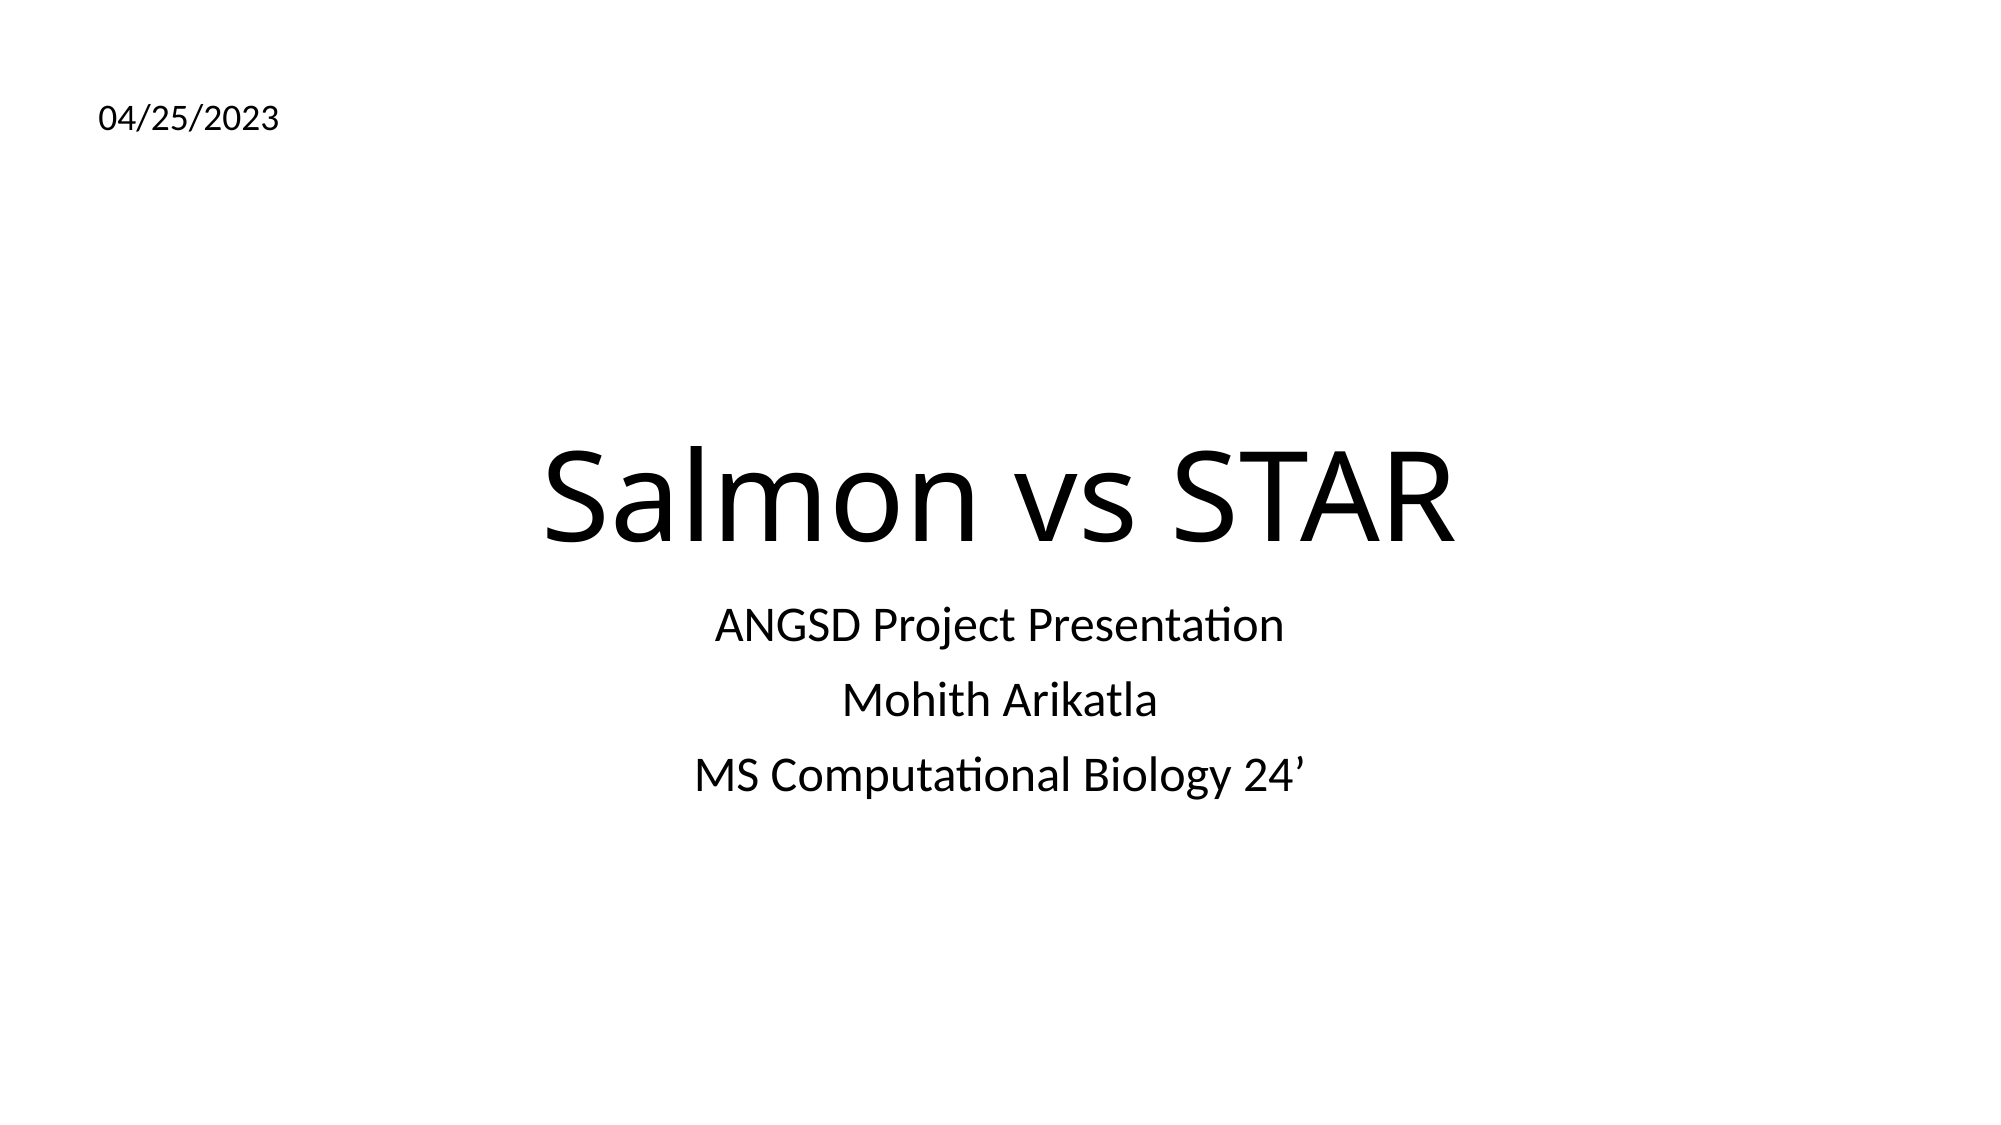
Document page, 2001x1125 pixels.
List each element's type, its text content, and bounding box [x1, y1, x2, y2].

text_box 04/25/2023 [83, 85, 295, 146]
subtitle ANGSD Project Presentation Mohith Arikatla MS Computational Biology 24’ [249, 590, 1750, 863]
title Salmon vs STAR [249, 184, 1750, 576]
